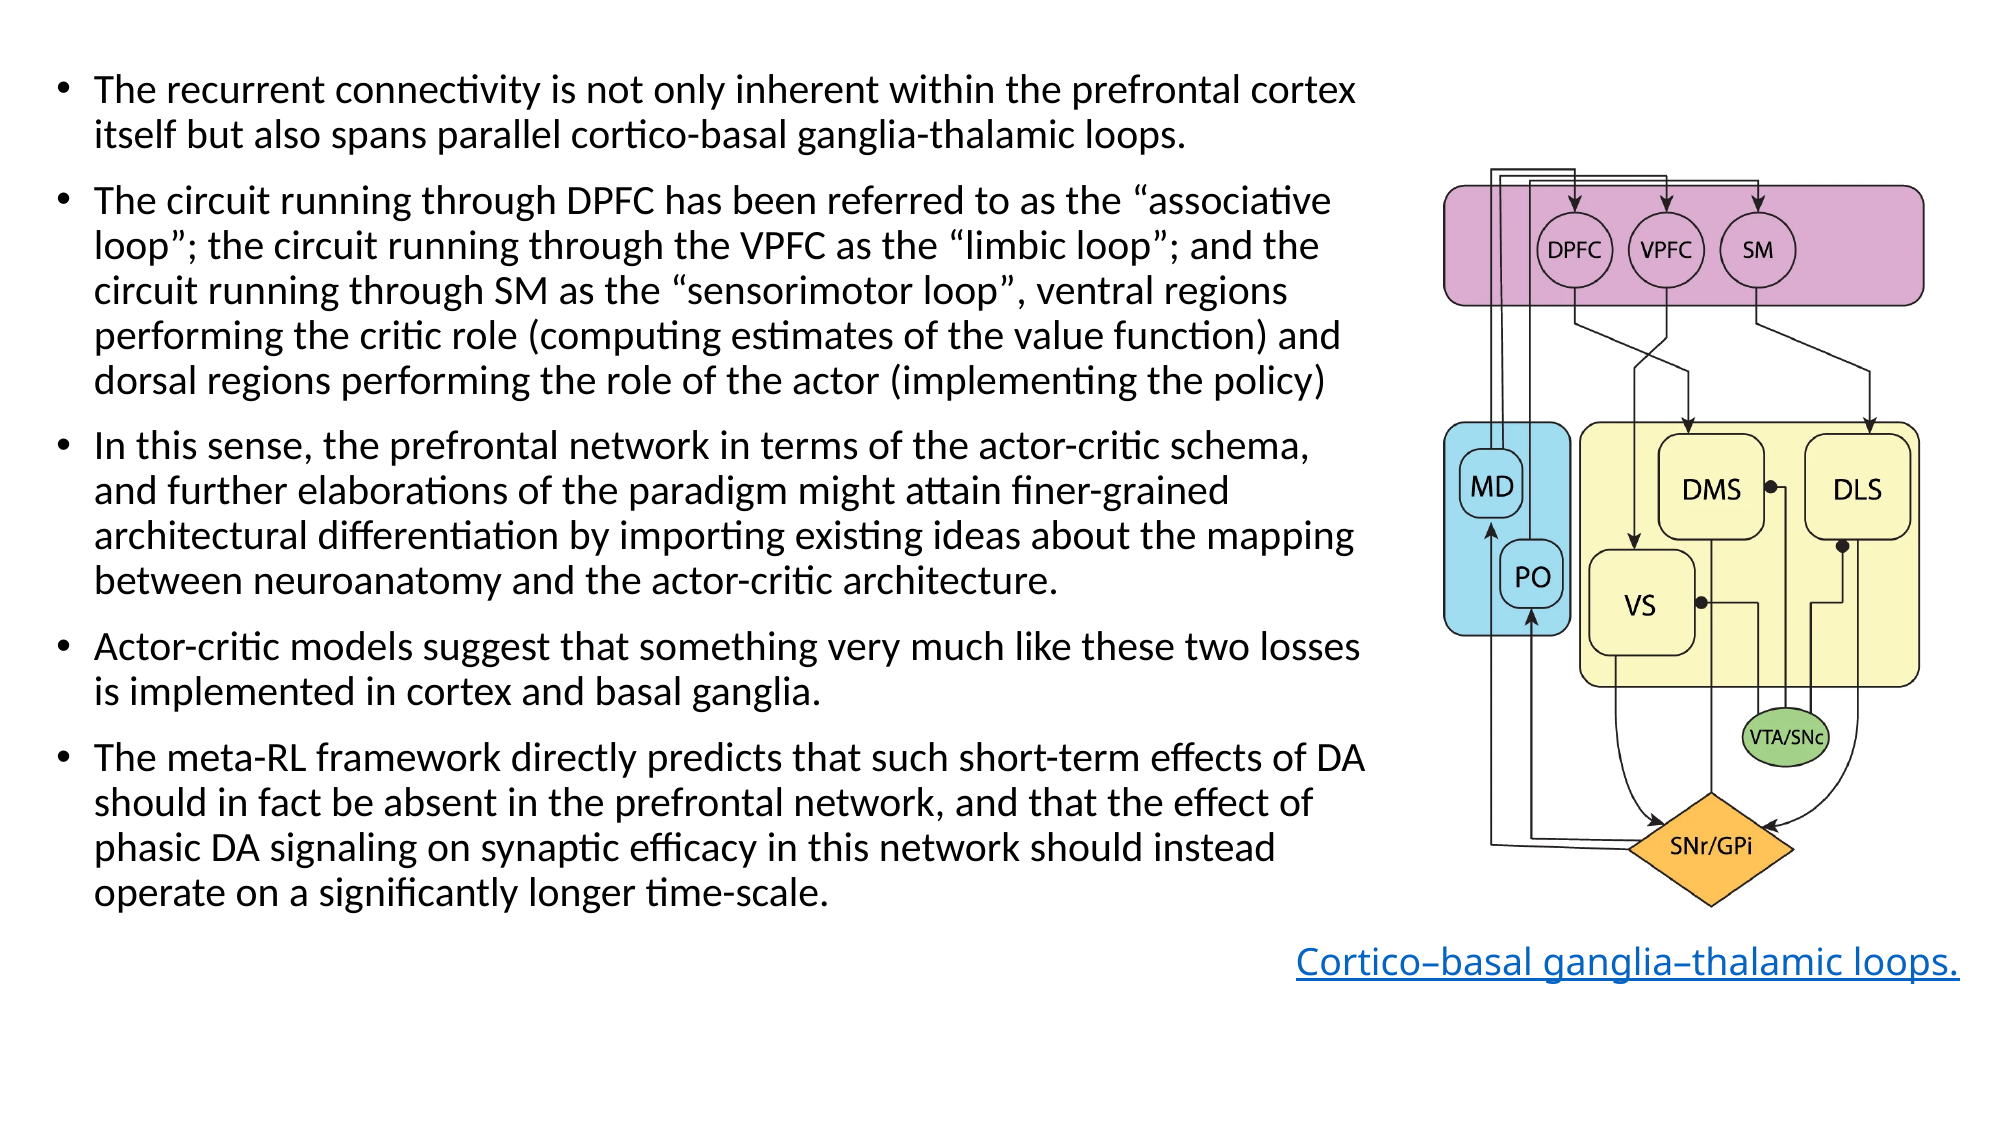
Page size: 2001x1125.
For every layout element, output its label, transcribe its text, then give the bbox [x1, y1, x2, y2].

list The recurrent connectivity is not only inherent within the prefrontal cortex itself but also spans parallel cortico-basal ganglia-thalamic loops. The circuit running through DPFC has been referred to as the “associative loop”; the circuit running through the VPFC as the “limbic loop”; and the circuit running through SM as the “sensorimotor loop”, ventral regions performing the critic role (computing estimates of the value function) and dorsal regions performing the role of the actor (implementing the policy) In this sense, the prefrontal network in terms of the actor-critic schema, and further elaborations of the paradigm might attain finer-grained architectural differentiation by importing existing ideas about the mapping between neuroanatomy and the actor-critic architecture. Actor-critic models suggest that something very much like these two losses is implemented in cortex and basal ganglia. The meta-RL framework directly predicts that such short-term effects of DA should in fact be absent in the prefrontal network, and that the effect of phasic DA signaling on synaptic efficacy in this network should instead operate on a significantly longer time-scale. [41, 59, 1383, 1072]
picture [1443, 168, 1925, 909]
text_box Cortico–basal ganglia–thalamic loops. [1280, 930, 1975, 997]
